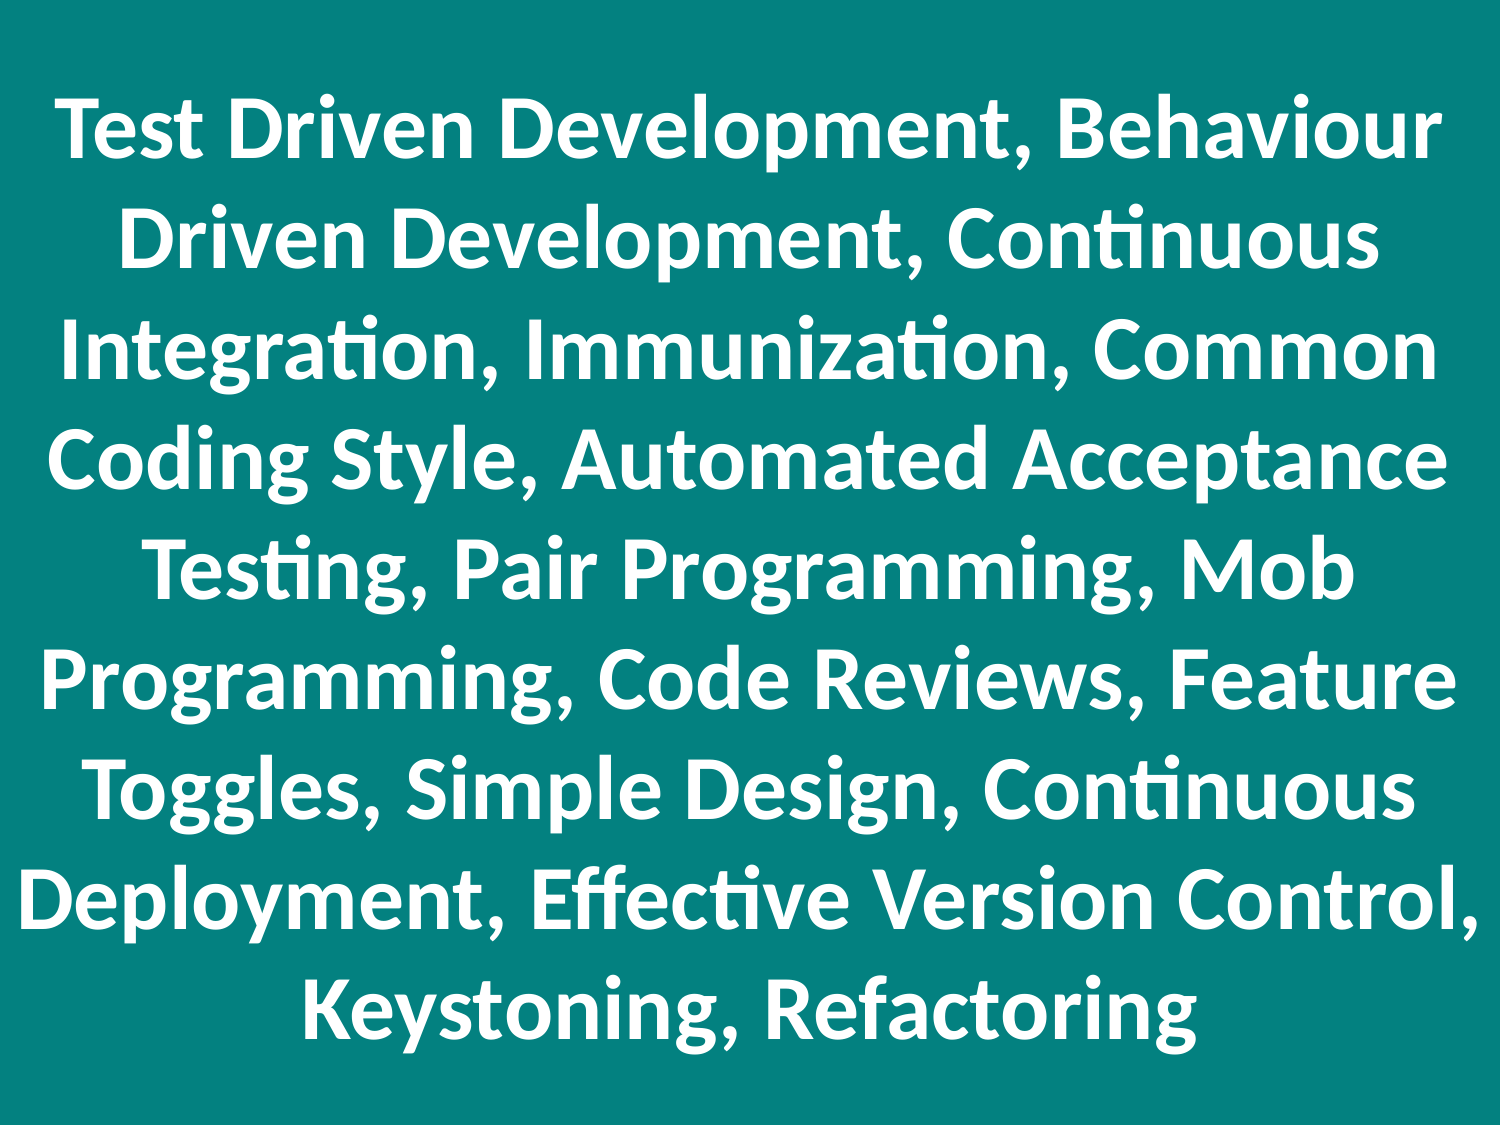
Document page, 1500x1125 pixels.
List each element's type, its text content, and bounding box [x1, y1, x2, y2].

title Test Driven Development, Behaviour Driven Development, Continuous Integration, Immunization, Common Coding Style, Automated Acceptance Testing, Pair Programming, Mob Programming, Code Reviews, Feature Toggles, Simple Design, Continuous Deployment, Effective Version Control, Keystoning, Refactoring [0, 0, 1500, 1125]
